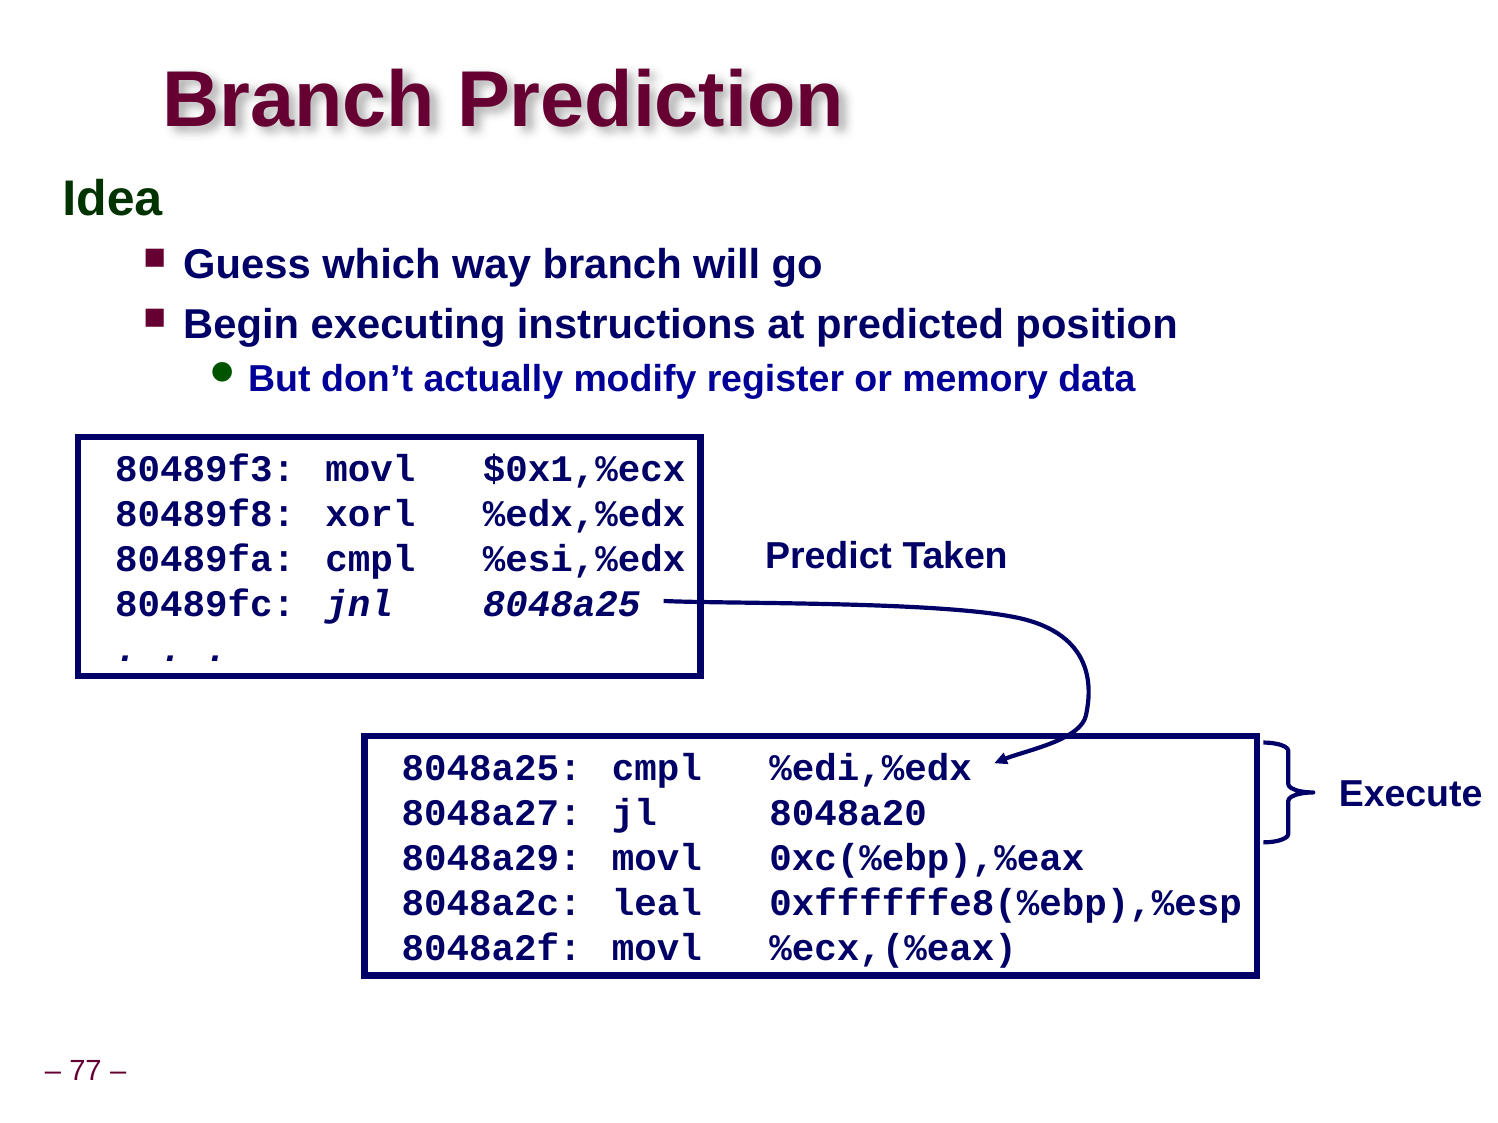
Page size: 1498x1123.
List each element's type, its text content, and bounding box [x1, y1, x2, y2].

text_box 8048a25: cmpl %edi,%edx 8048a27: jl 8048a20 8048a29: movl 0xc(%ebp),%eax 8048a2c: leal 0xffffffe8(%ebp),%esp 8048a2f: movl %ecx,(%eax) [364, 736, 1257, 976]
text_box Execute [1324, 761, 1498, 821]
text_box Predict Taken [750, 523, 1024, 584]
text_box 80489f3: movl $0x1,%ecx 80489f8: xorl %edx,%edx 80489fa: cmpl %esi,%edx 80489fc: jnl 8048a25 . . . [78, 436, 701, 677]
list Idea Guess which way branch will go Begin executing instructions at predicted position But don’t actually modify register or memory data [47, 162, 1409, 497]
text_box [663, 600, 1089, 765]
text_box [1263, 742, 1314, 843]
title Branch Prediction [162, 54, 1086, 149]
